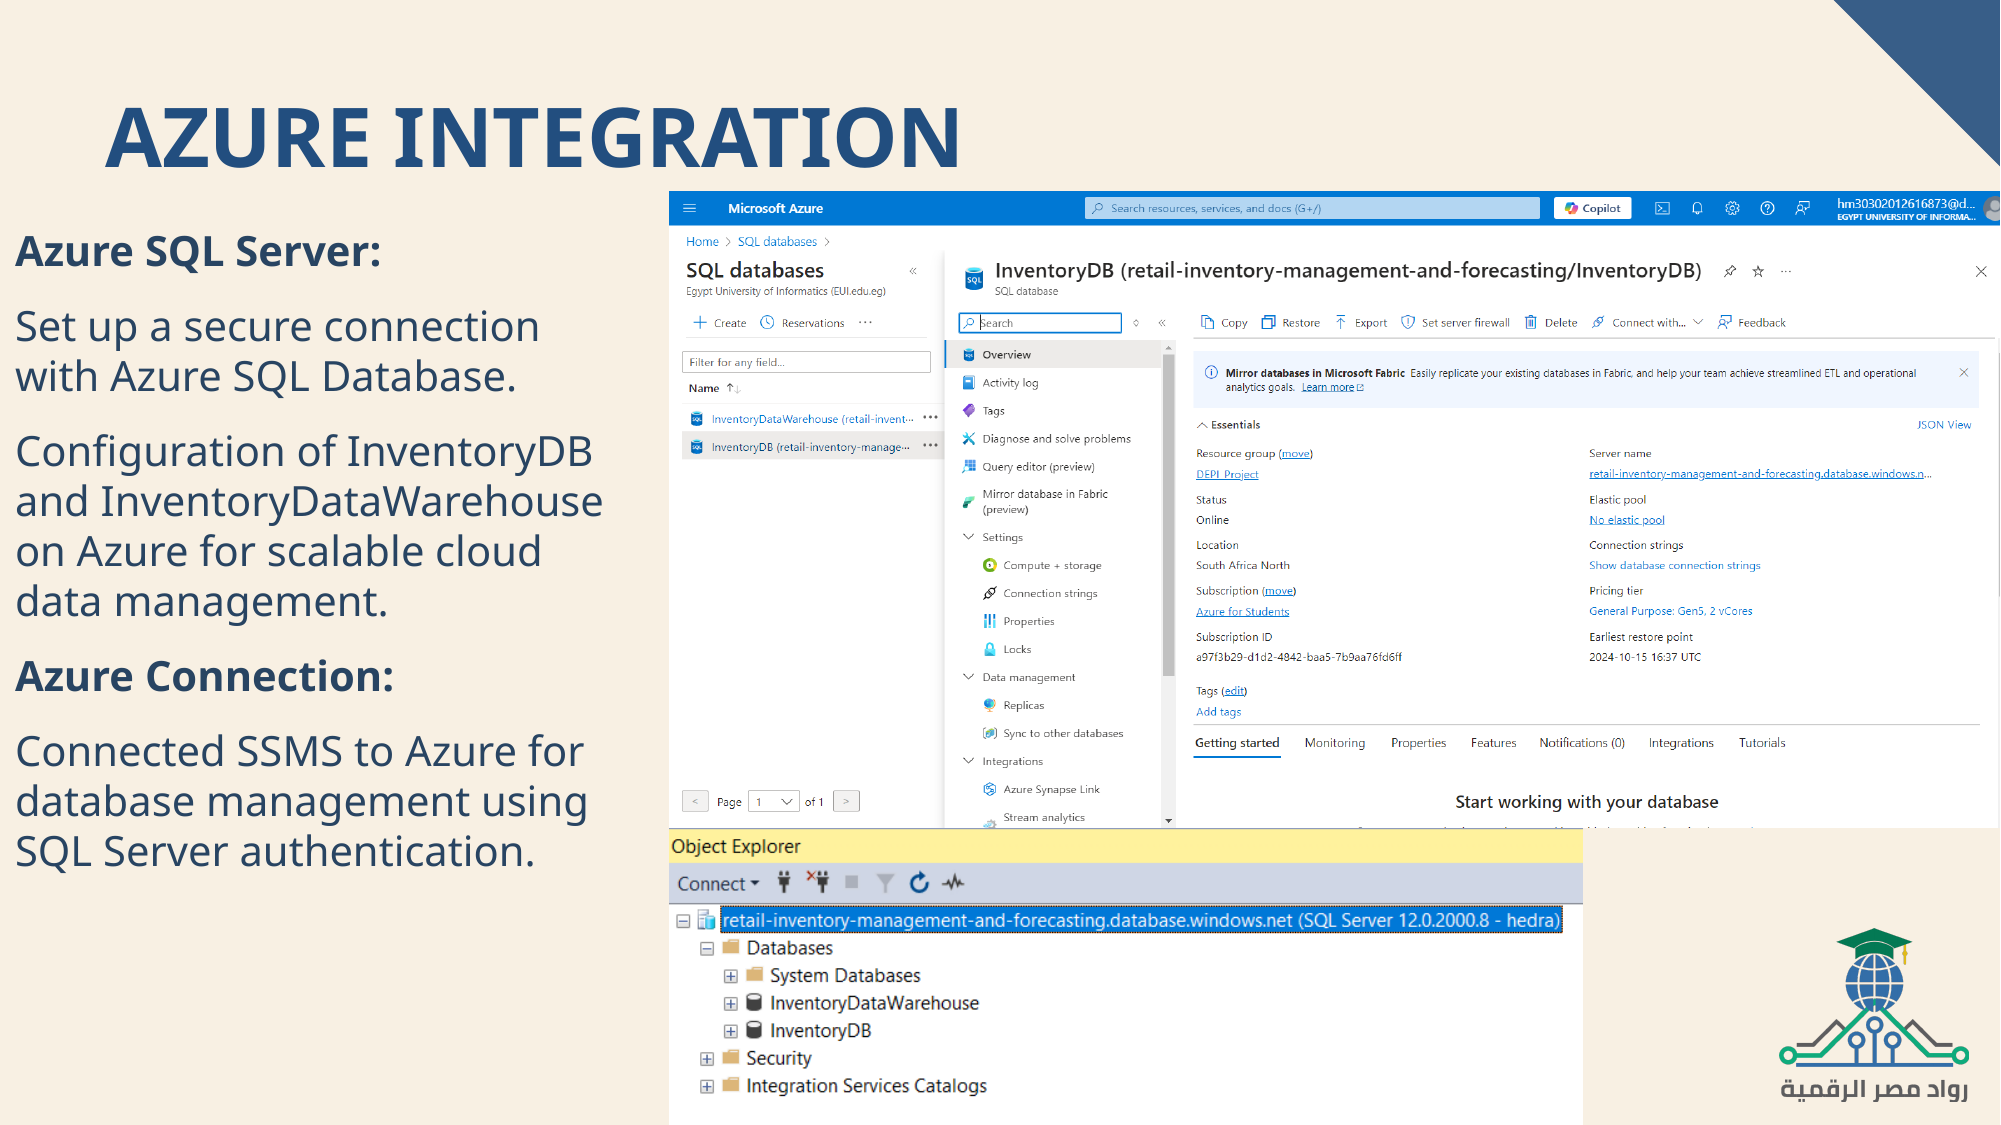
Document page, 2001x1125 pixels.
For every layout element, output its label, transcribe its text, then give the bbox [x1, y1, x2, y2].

picture [669, 191, 2000, 1125]
picture [1779, 928, 1969, 1102]
title Azure Integration [89, 88, 1000, 218]
list Azure SQL Server: Set up a secure connection with Azure SQL Database. Configuration of InventoryDB and InventoryDataWarehouse on Azure for scalable cloud data management. Azure Connection: Connected SSMS to Azure for database management using SQL Server authentication. [0, 217, 642, 951]
